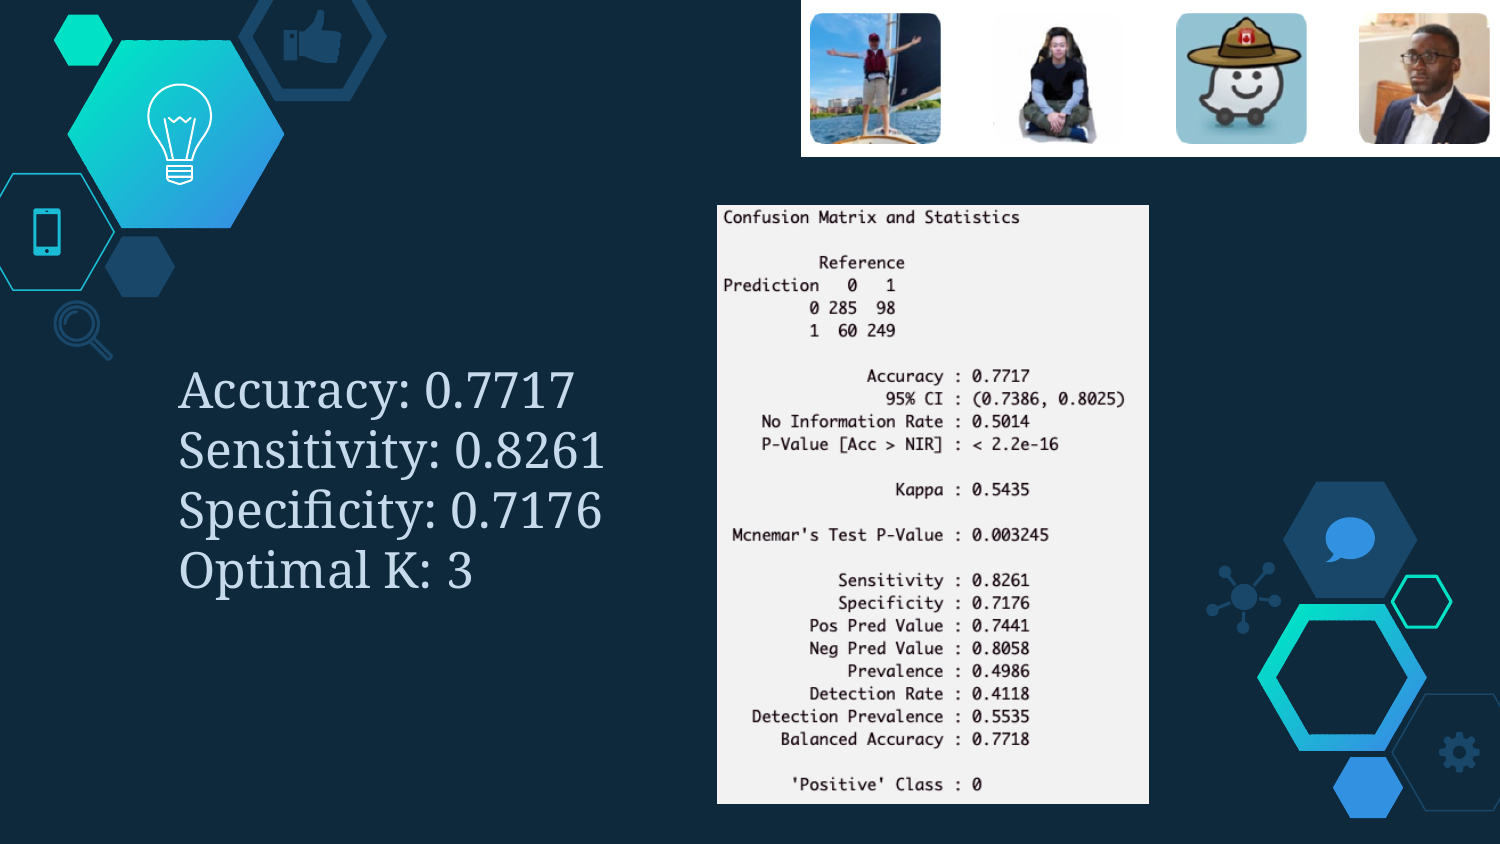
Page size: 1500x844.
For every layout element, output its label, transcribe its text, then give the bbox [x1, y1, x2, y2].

picture [801, 0, 1500, 157]
picture [717, 204, 1149, 805]
text_box Accuracy: 0.7717 Sensitivity: 0.8261 Specificity: 0.7176 Optimal K: 3 [88, 343, 635, 667]
